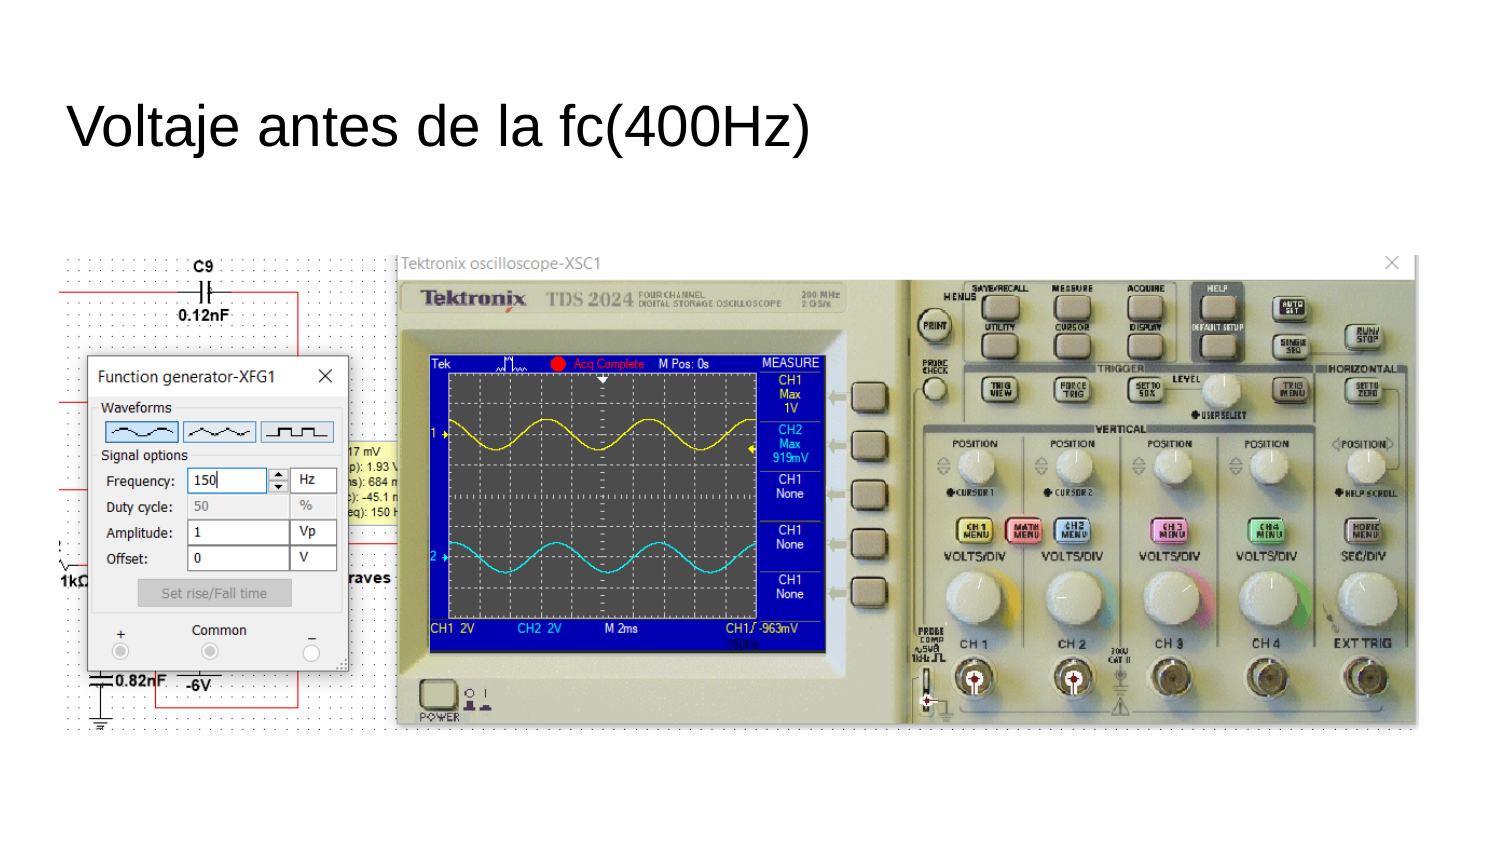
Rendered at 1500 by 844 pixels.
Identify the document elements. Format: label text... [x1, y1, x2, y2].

picture [58, 255, 1420, 730]
title Voltaje antes de la fc(400Hz) [51, 72, 1449, 167]
